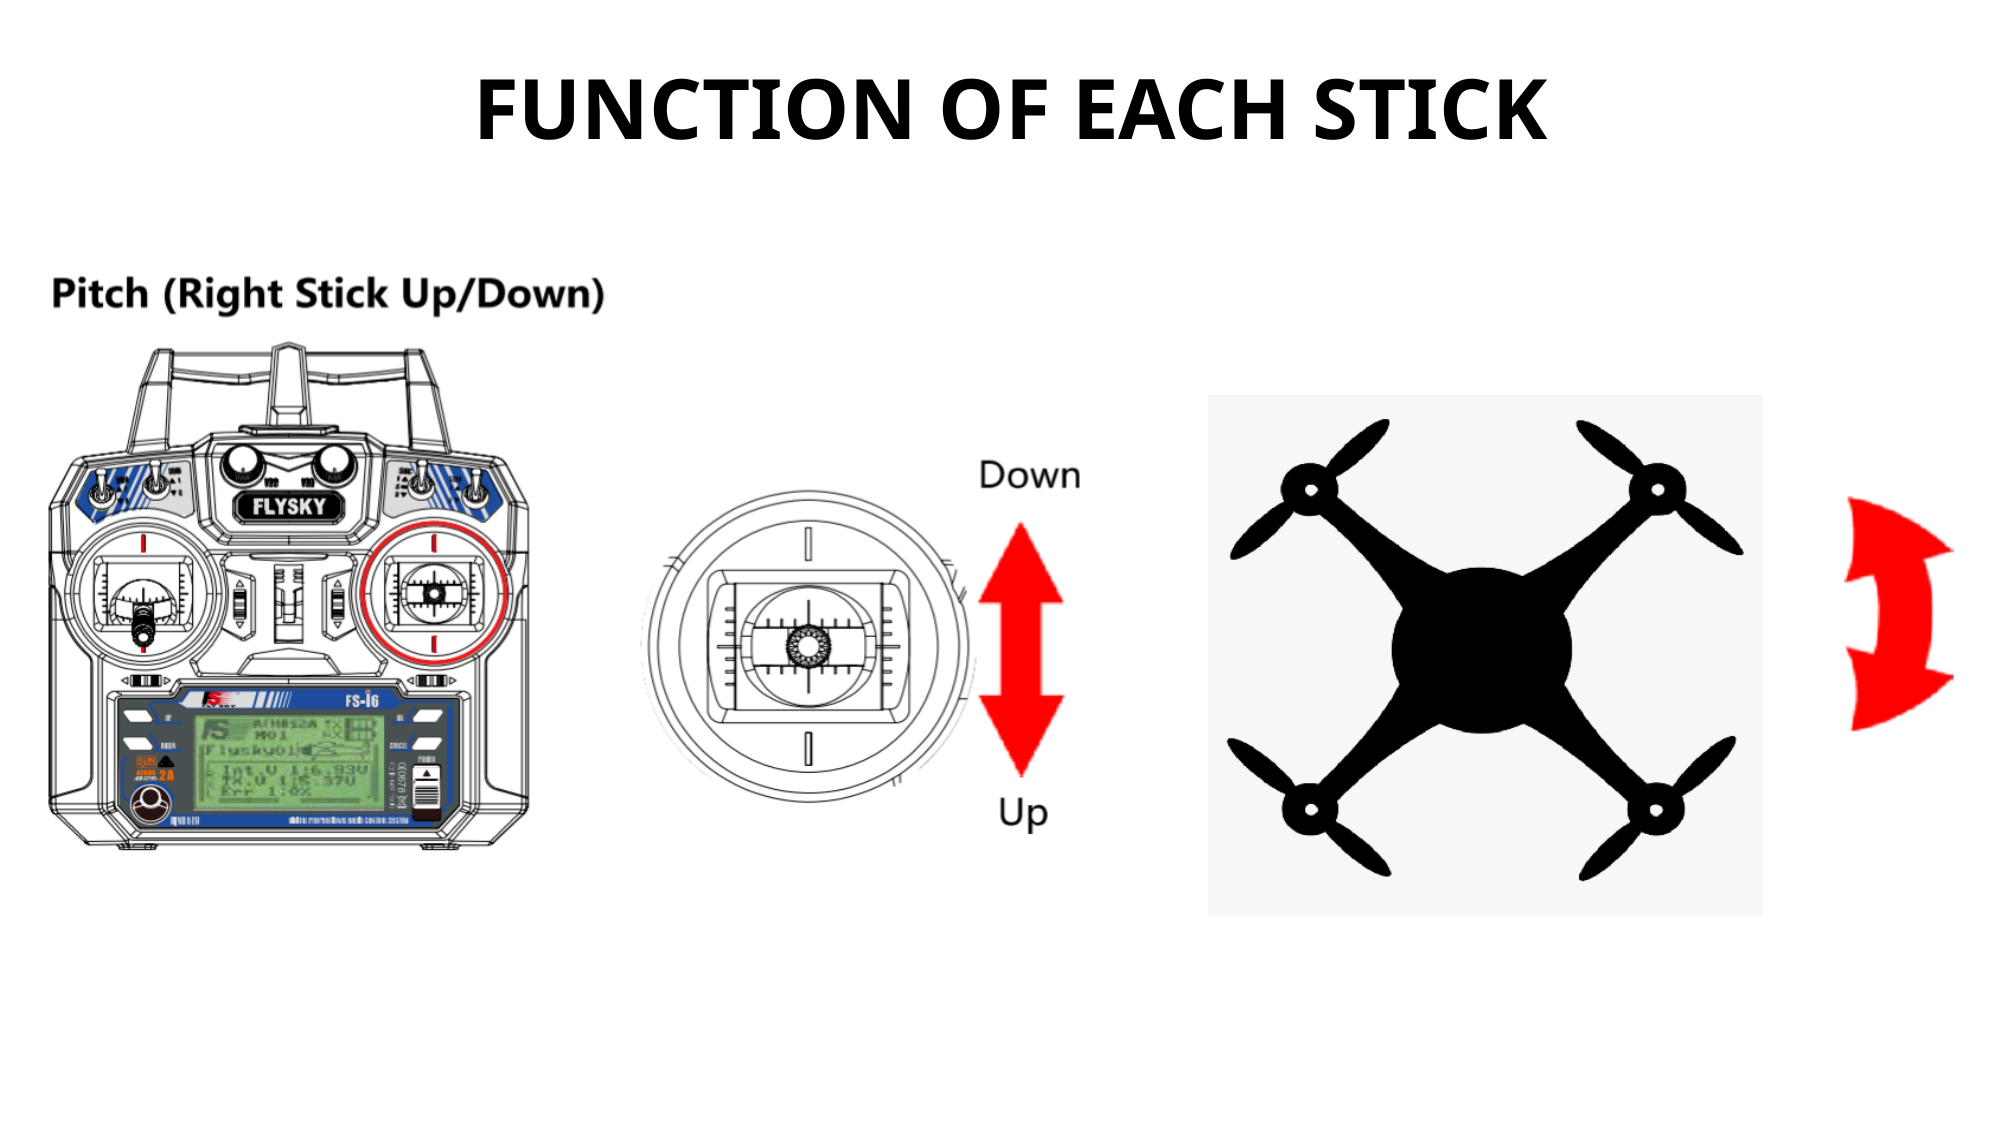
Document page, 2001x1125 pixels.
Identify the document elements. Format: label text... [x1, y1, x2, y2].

title FUNCTION OF EACH STICK [137, 42, 1863, 184]
picture [0, 274, 2000, 941]
